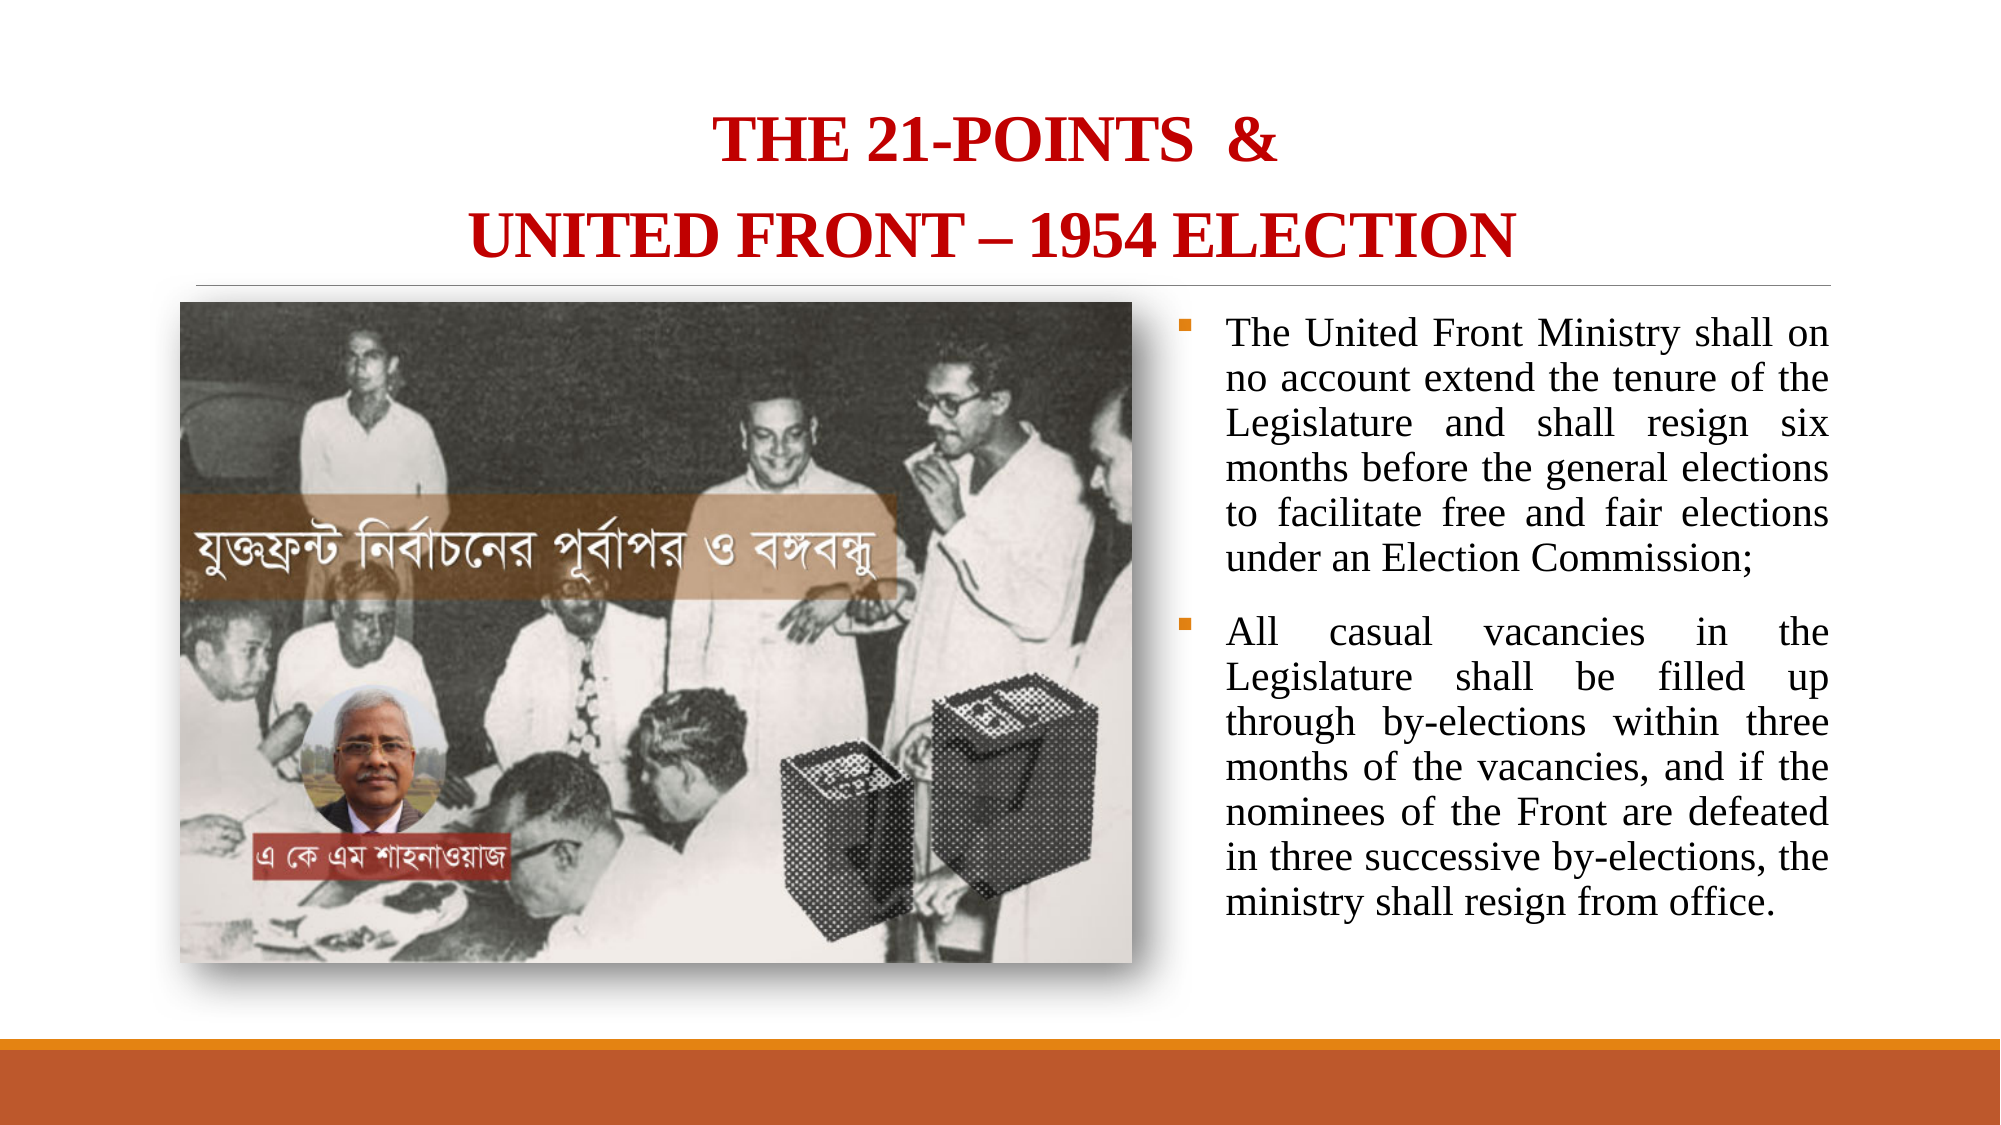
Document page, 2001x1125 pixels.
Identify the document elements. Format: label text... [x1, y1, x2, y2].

picture [179, 302, 1133, 964]
list The United Front Ministry shall on no account extend the tenure of the Legislature and shall resign six months before the general elections to facilitate free and fair elections under an Election Commission; All casual vacancies in the Legislature shall be filled up through by-elections within three months of the vacancies, and if the nominees of the Front are defeated in three successive by-elections, the ministry shall resign from office. [1164, 302, 1830, 963]
title THE 21-POINTS & UNITED FRONT – 1954 ELECTION [180, 47, 1830, 285]
